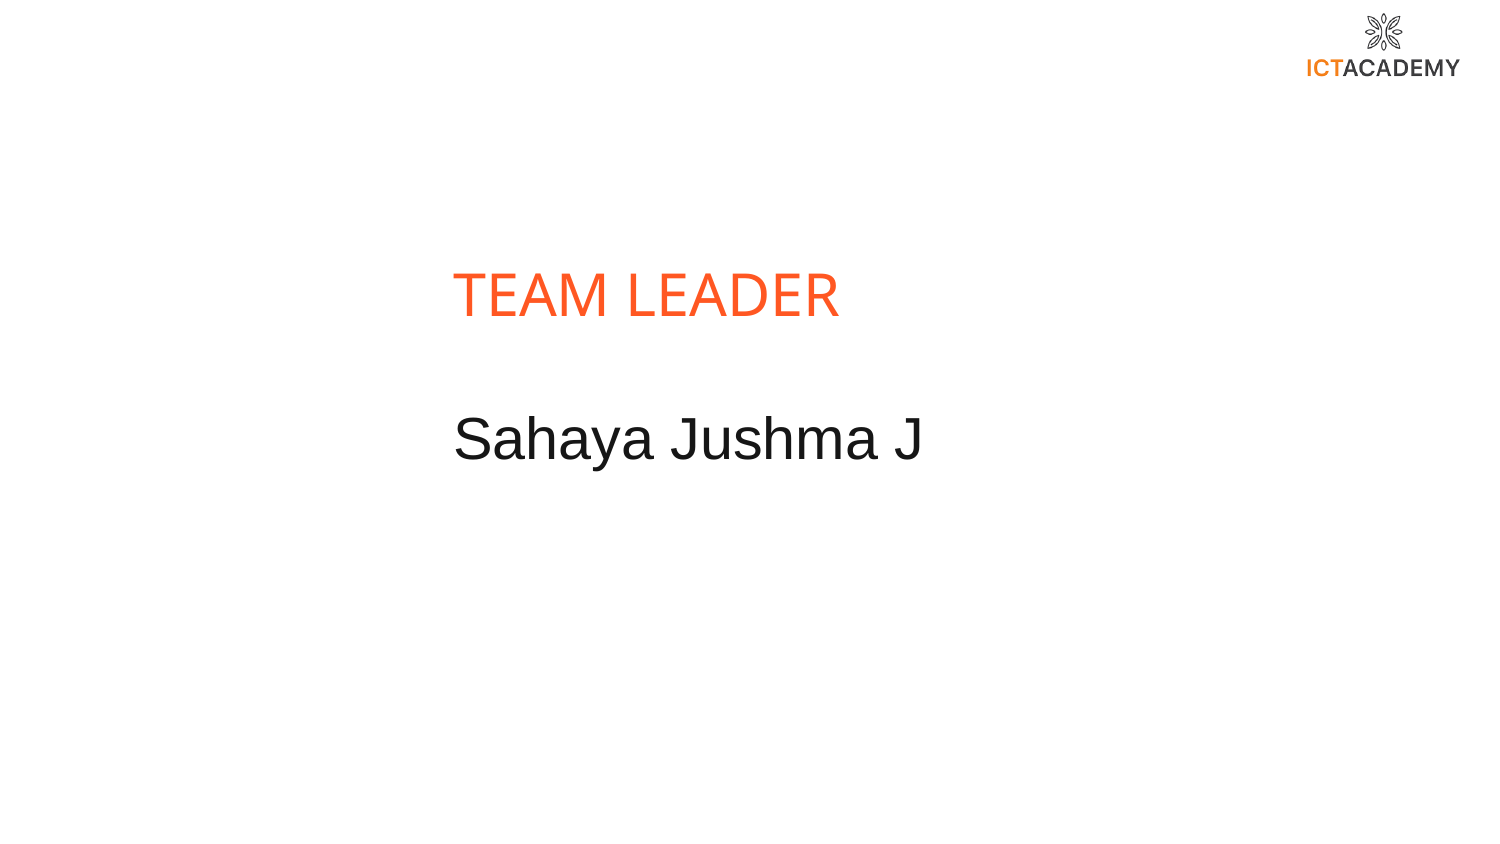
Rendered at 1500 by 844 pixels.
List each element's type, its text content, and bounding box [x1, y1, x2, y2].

picture [1273, 5, 1494, 84]
title TEAM LEADER Sahaya Jushma J [438, 242, 1113, 558]
